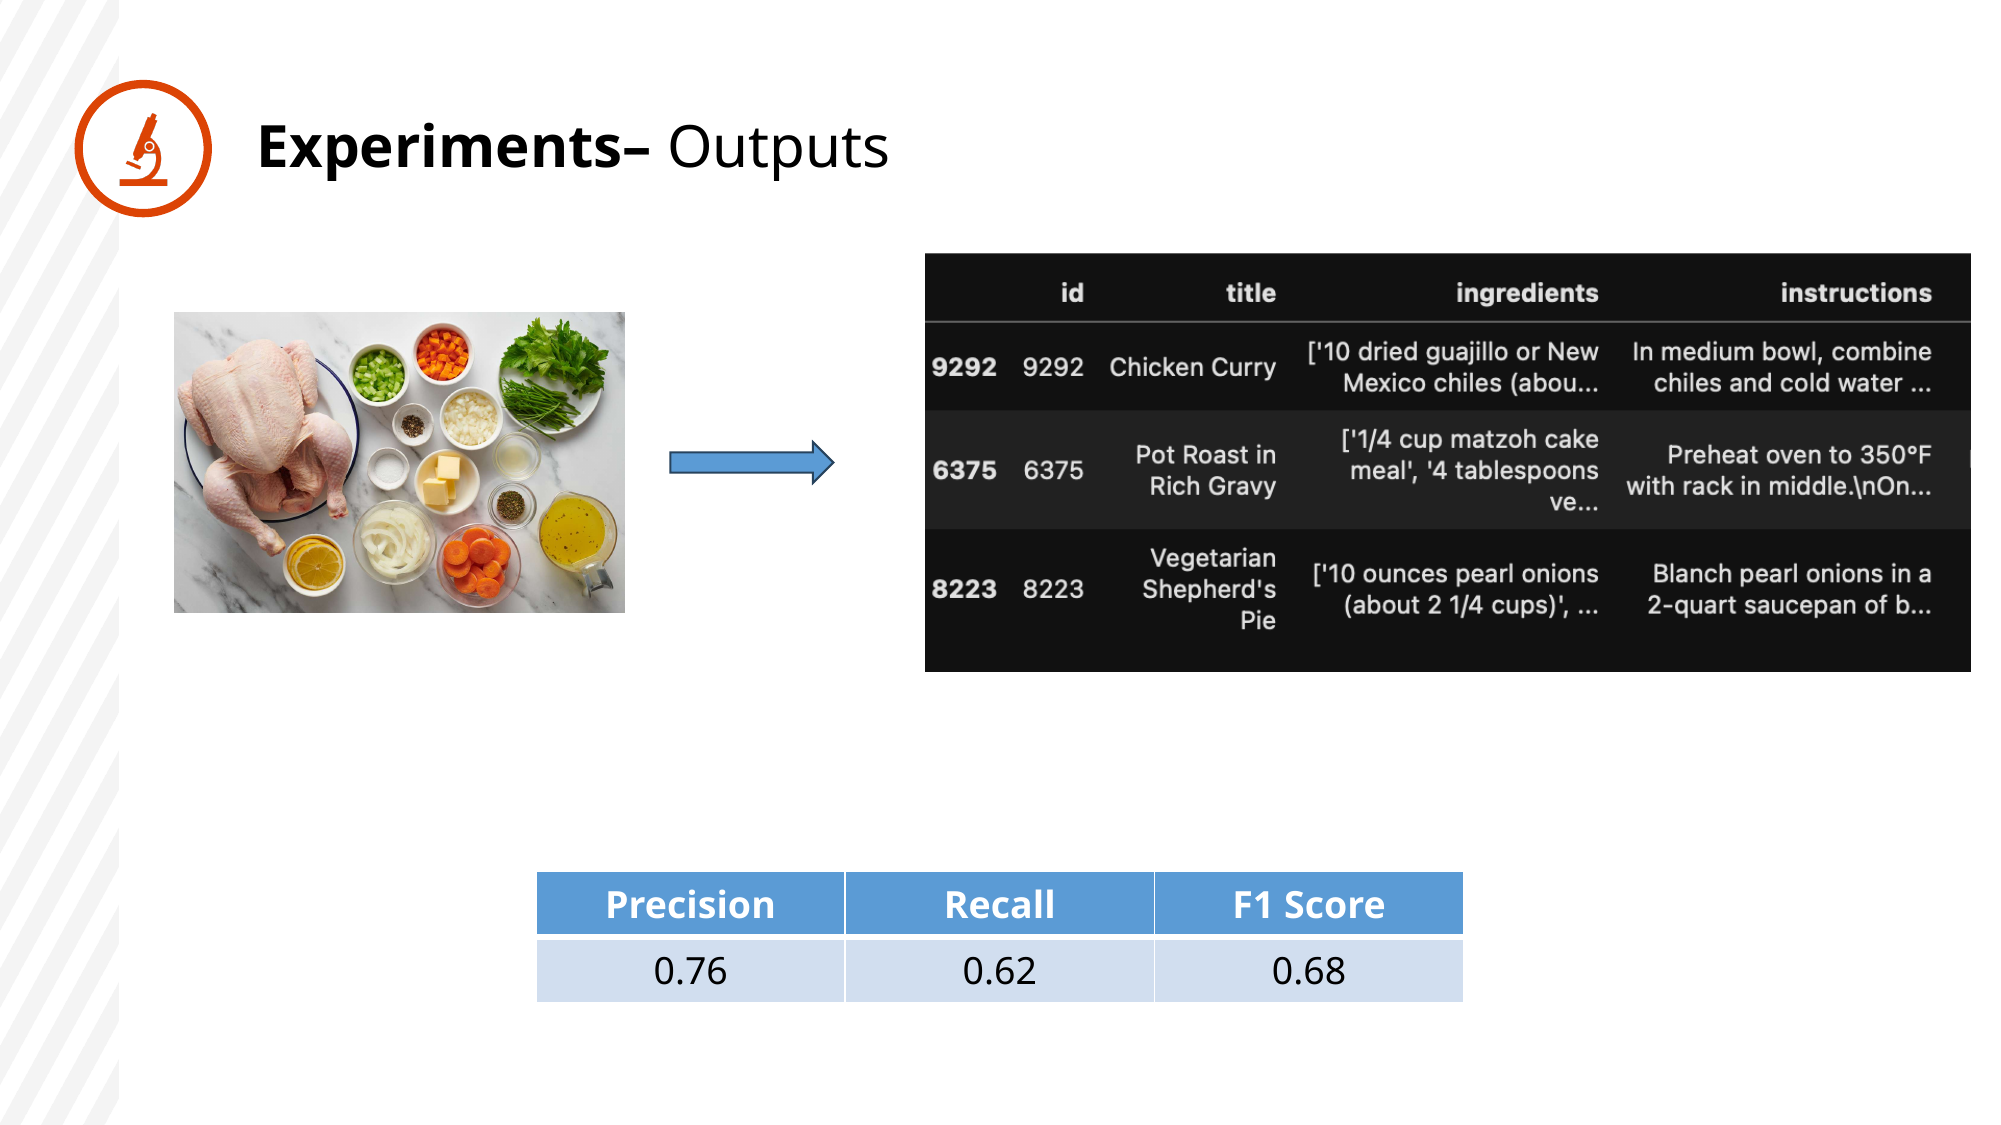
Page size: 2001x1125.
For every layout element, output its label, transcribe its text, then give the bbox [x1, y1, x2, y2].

title Experiments– Outputs [241, 108, 1863, 190]
table_header Recall [846, 872, 1154, 934]
table_header F1 Score [1155, 872, 1463, 934]
picture [925, 253, 1971, 672]
table_cell 0.76 [537, 940, 844, 1002]
table_cell 0.68 [1155, 940, 1463, 1002]
text_box [669, 439, 835, 486]
picture [0, 0, 119, 1125]
picture [101, 107, 184, 191]
picture [174, 312, 625, 613]
table_cell 0.62 [846, 940, 1154, 1002]
table_header Precision [537, 872, 844, 934]
